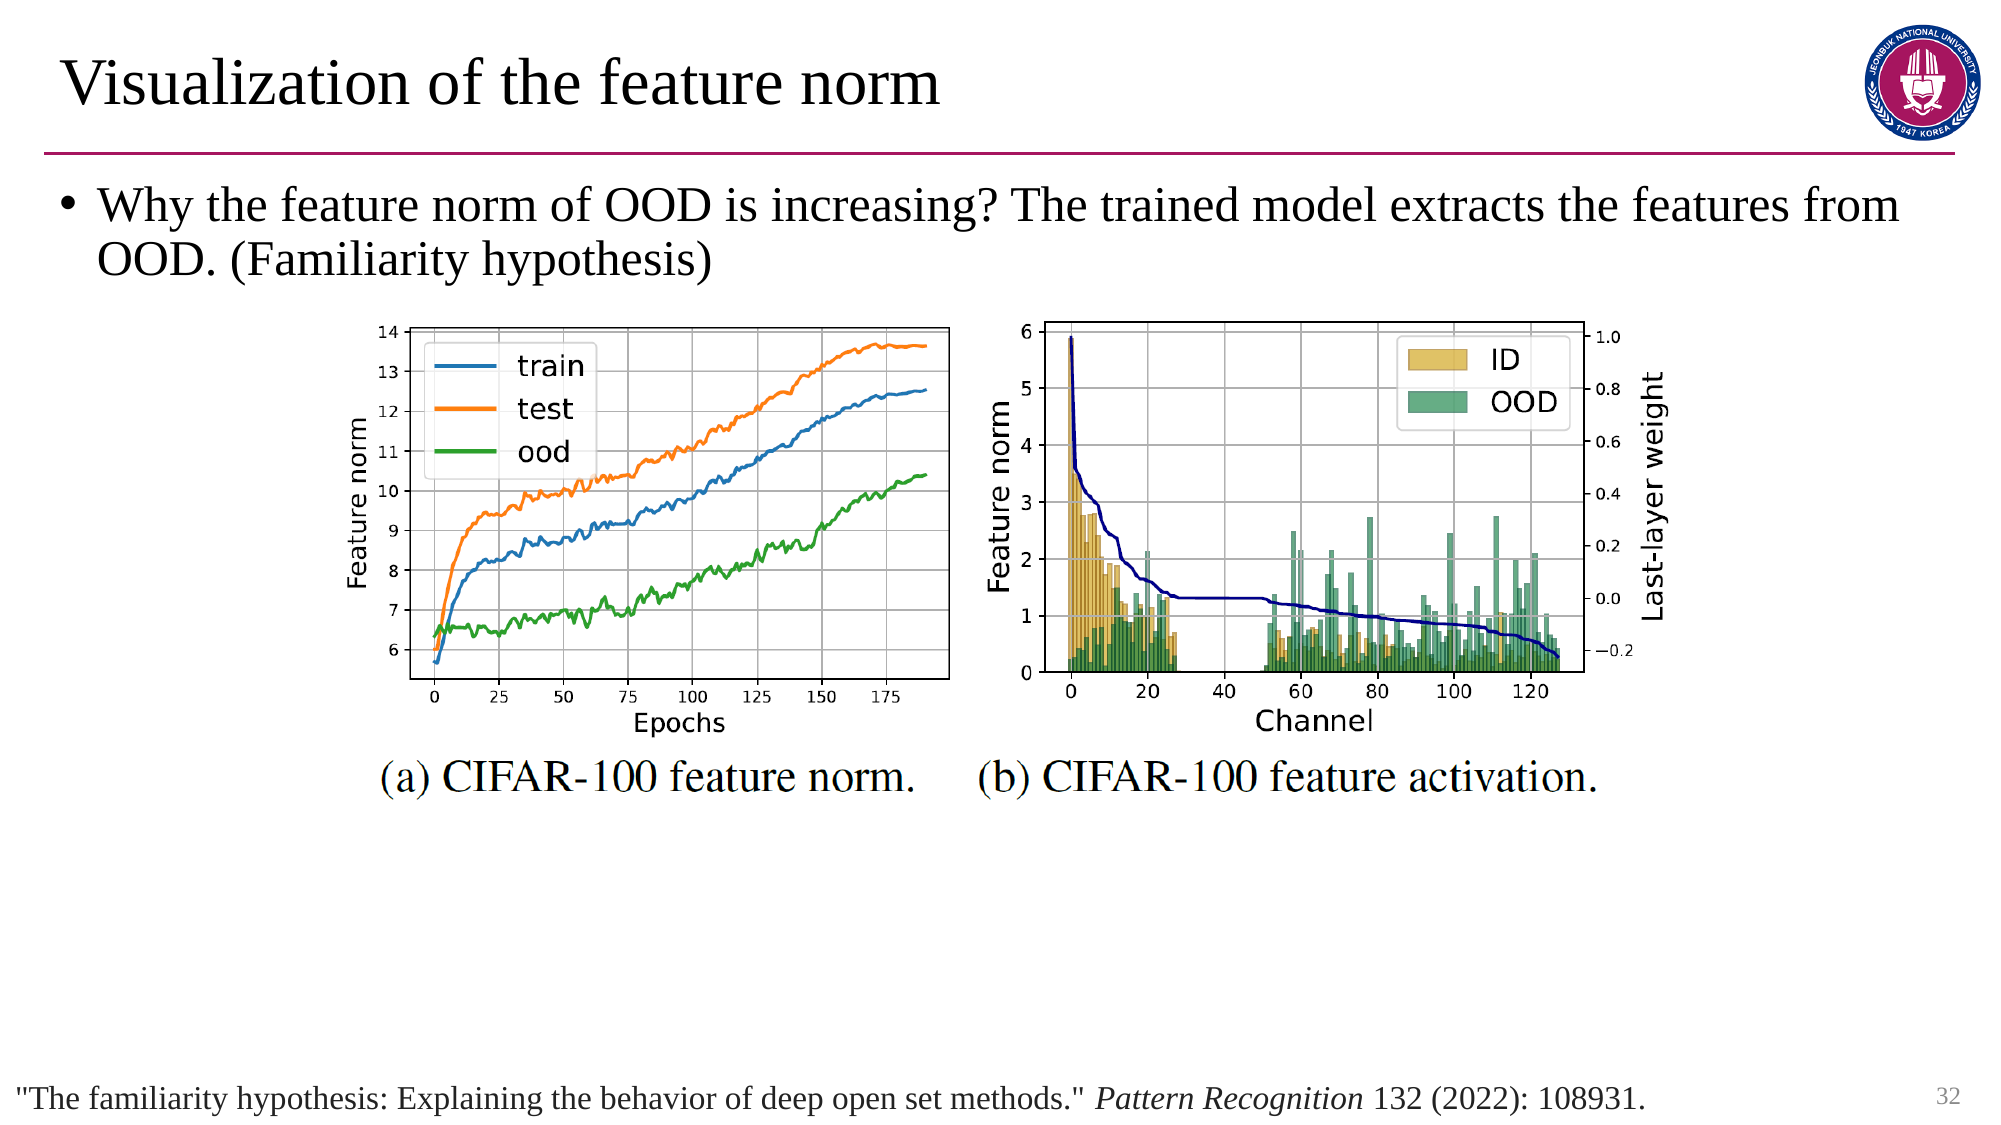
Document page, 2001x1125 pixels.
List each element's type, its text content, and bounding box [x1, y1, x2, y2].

slide_number 32 [1897, 1065, 2000, 1125]
picture [1863, 23, 1982, 142]
picture [322, 313, 1678, 811]
list "The familiarity hypothesis: Explaining the behavior of deep open set methods." Pattern Recognition 132 (2022): 108931. [0, 1073, 1878, 1125]
title Visualization of the feature norm [44, 30, 1841, 136]
list Why the feature norm of OOD is increasing? The trained model extracts the features from OOD. (Familiarity hypothesis) [44, 170, 1956, 954]
